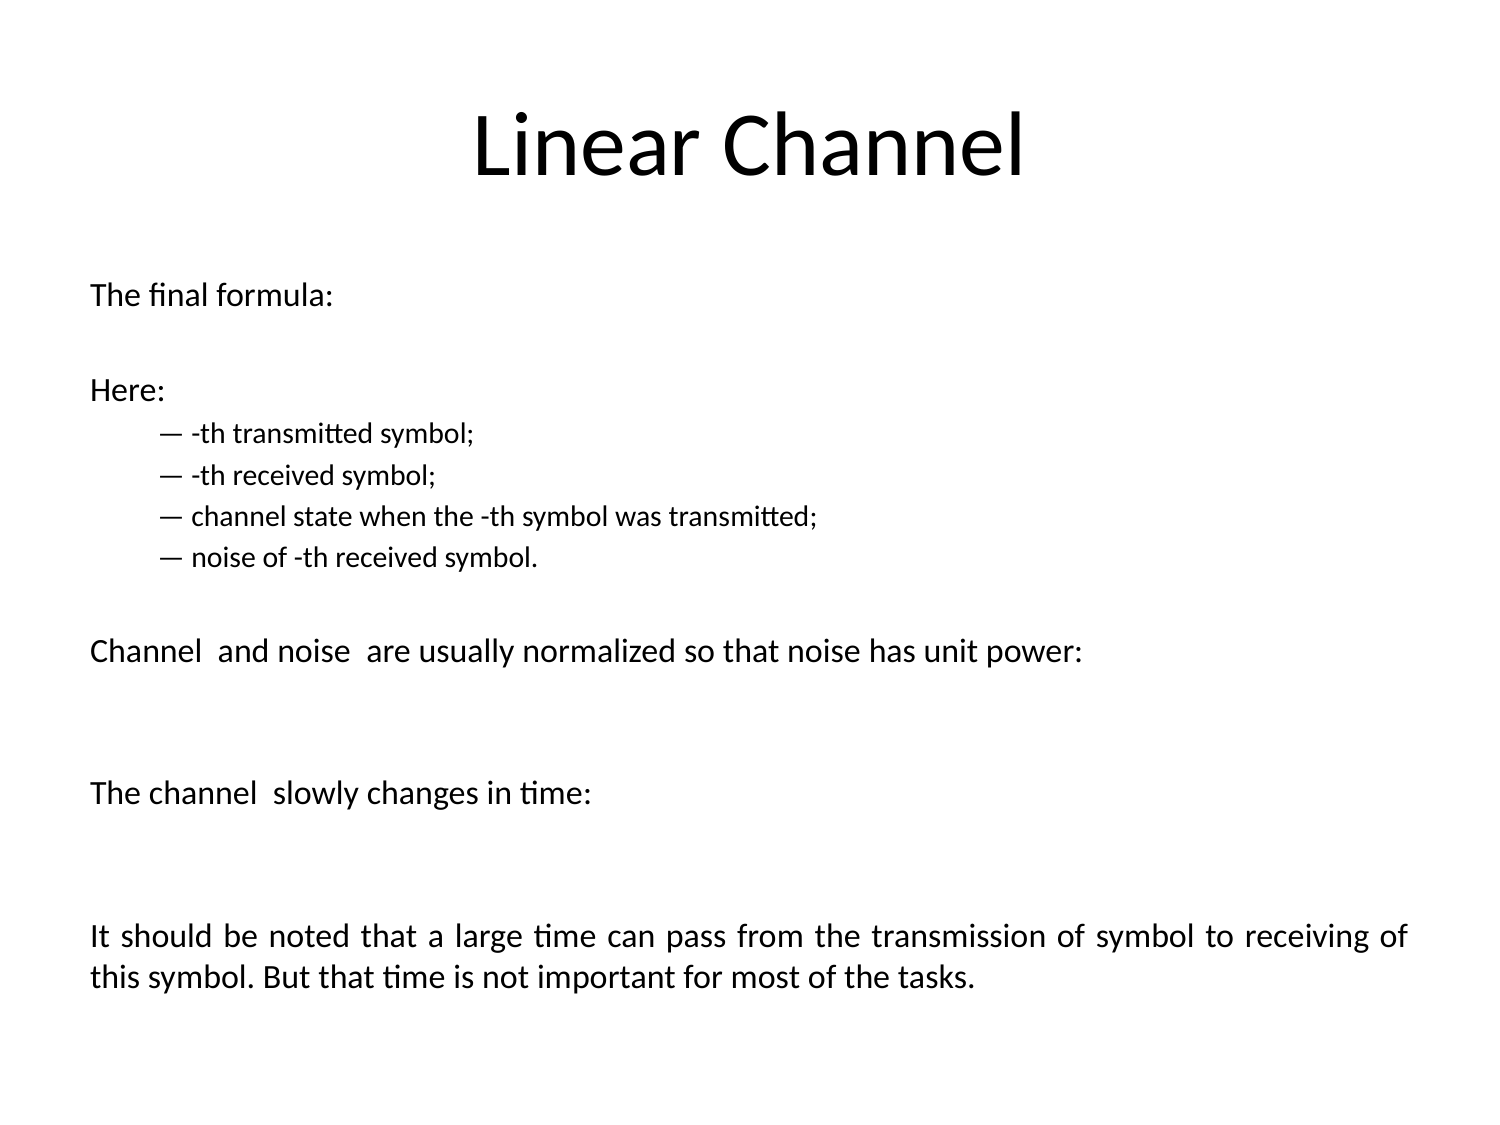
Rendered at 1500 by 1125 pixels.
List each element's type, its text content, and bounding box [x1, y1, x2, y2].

title Linear Channel [75, 45, 1425, 233]
